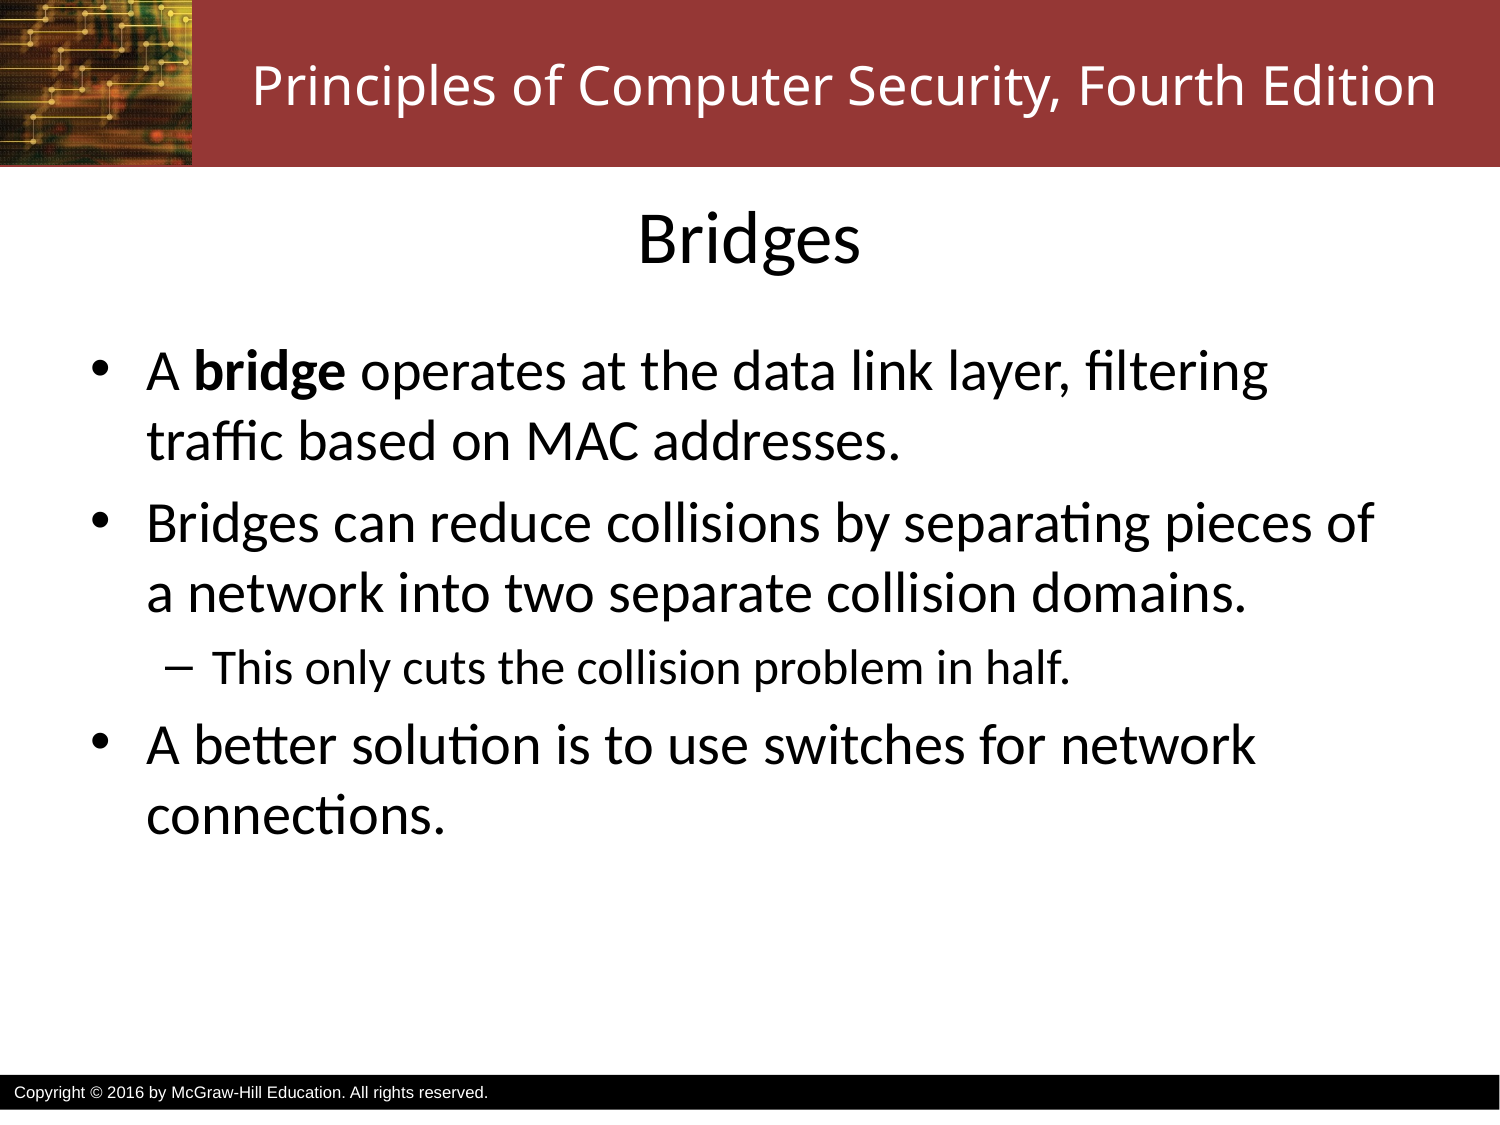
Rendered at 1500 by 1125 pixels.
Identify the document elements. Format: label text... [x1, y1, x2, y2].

title Bridges [75, 181, 1425, 324]
picture [0, 0, 192, 165]
list A bridge operates at the data link layer, filtering traffic based on MAC addresses. Bridges can reduce collisions by separating pieces of a network into two separate collision domains. This only cuts the collision problem in half. A better solution is to use switches for network connections. [75, 324, 1425, 1005]
